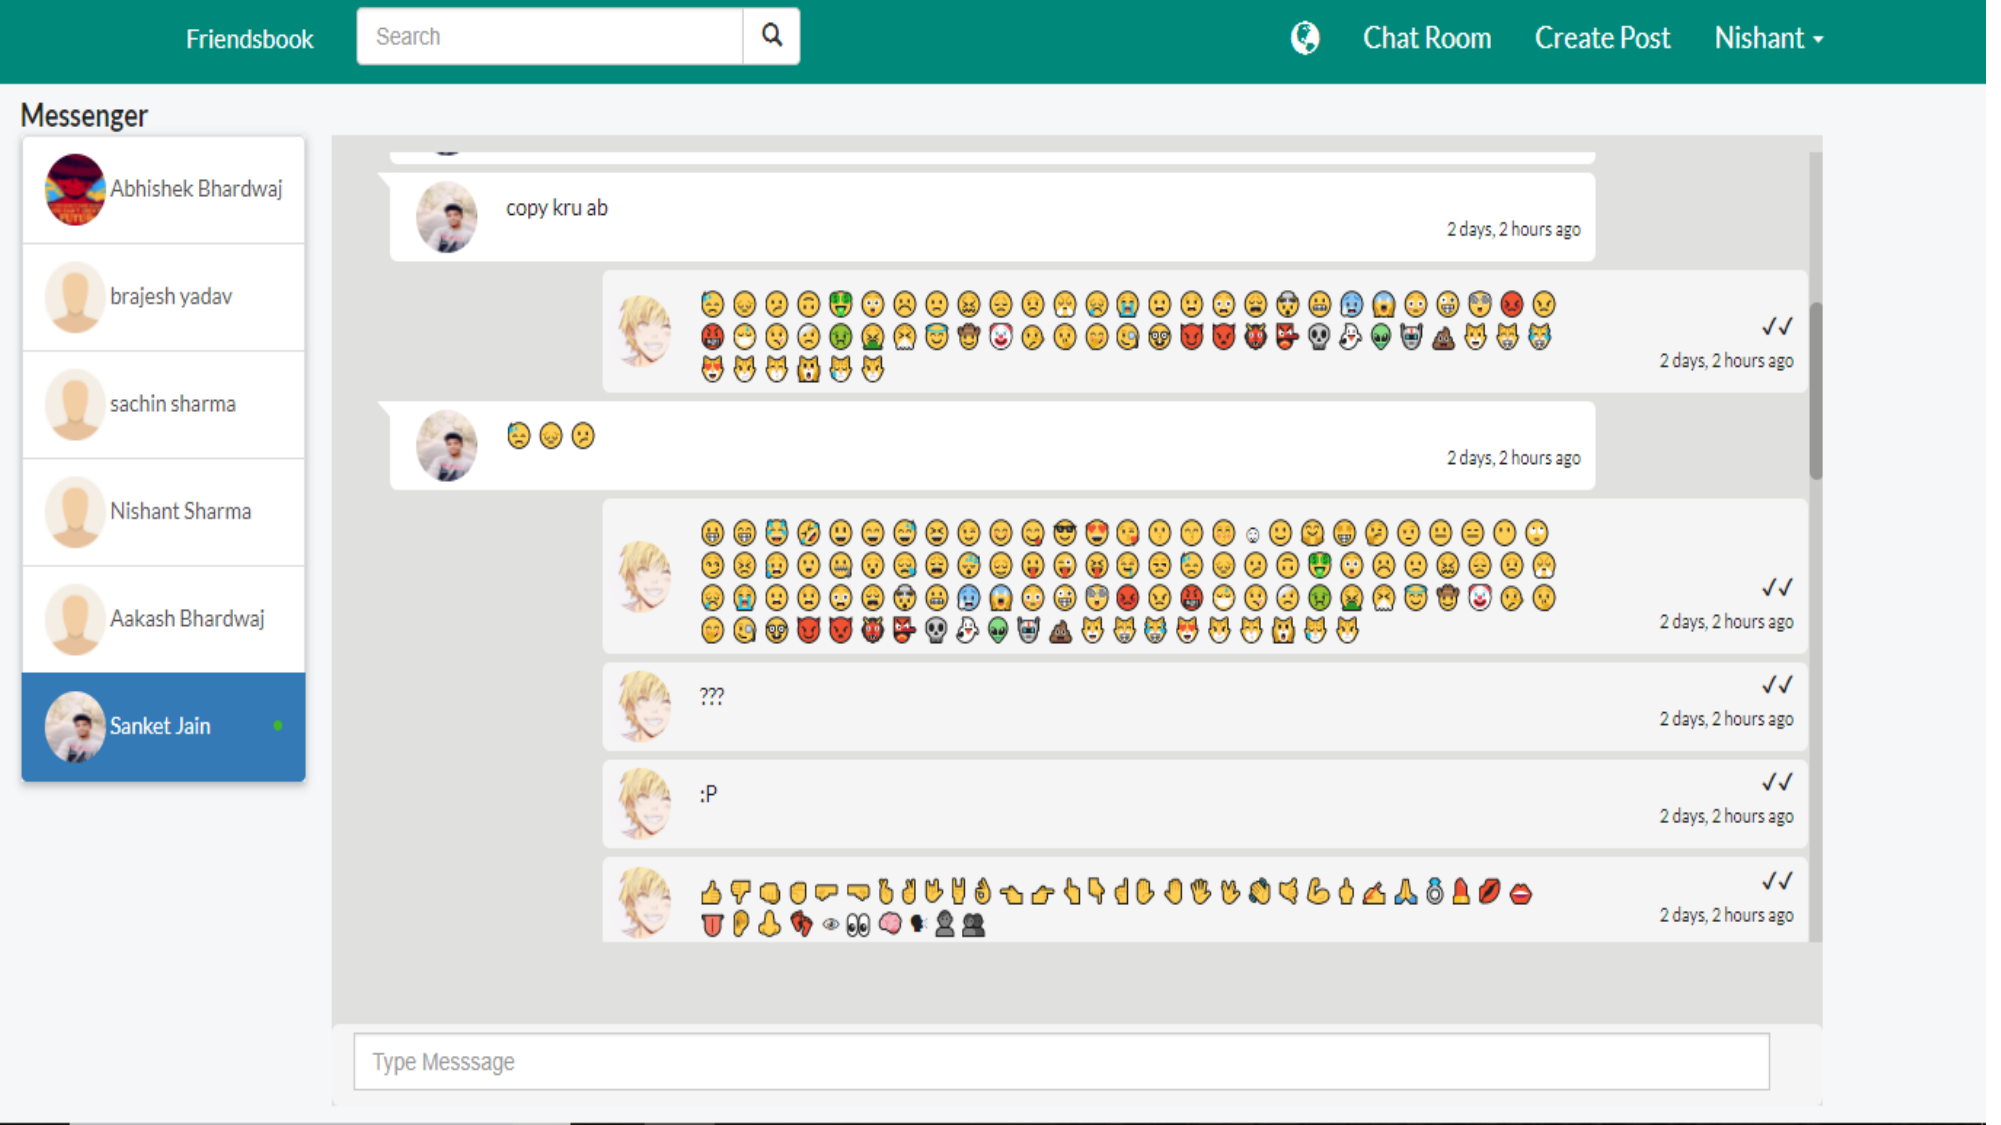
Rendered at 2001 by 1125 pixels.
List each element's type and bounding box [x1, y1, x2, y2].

list [0, 0, 1986, 1125]
